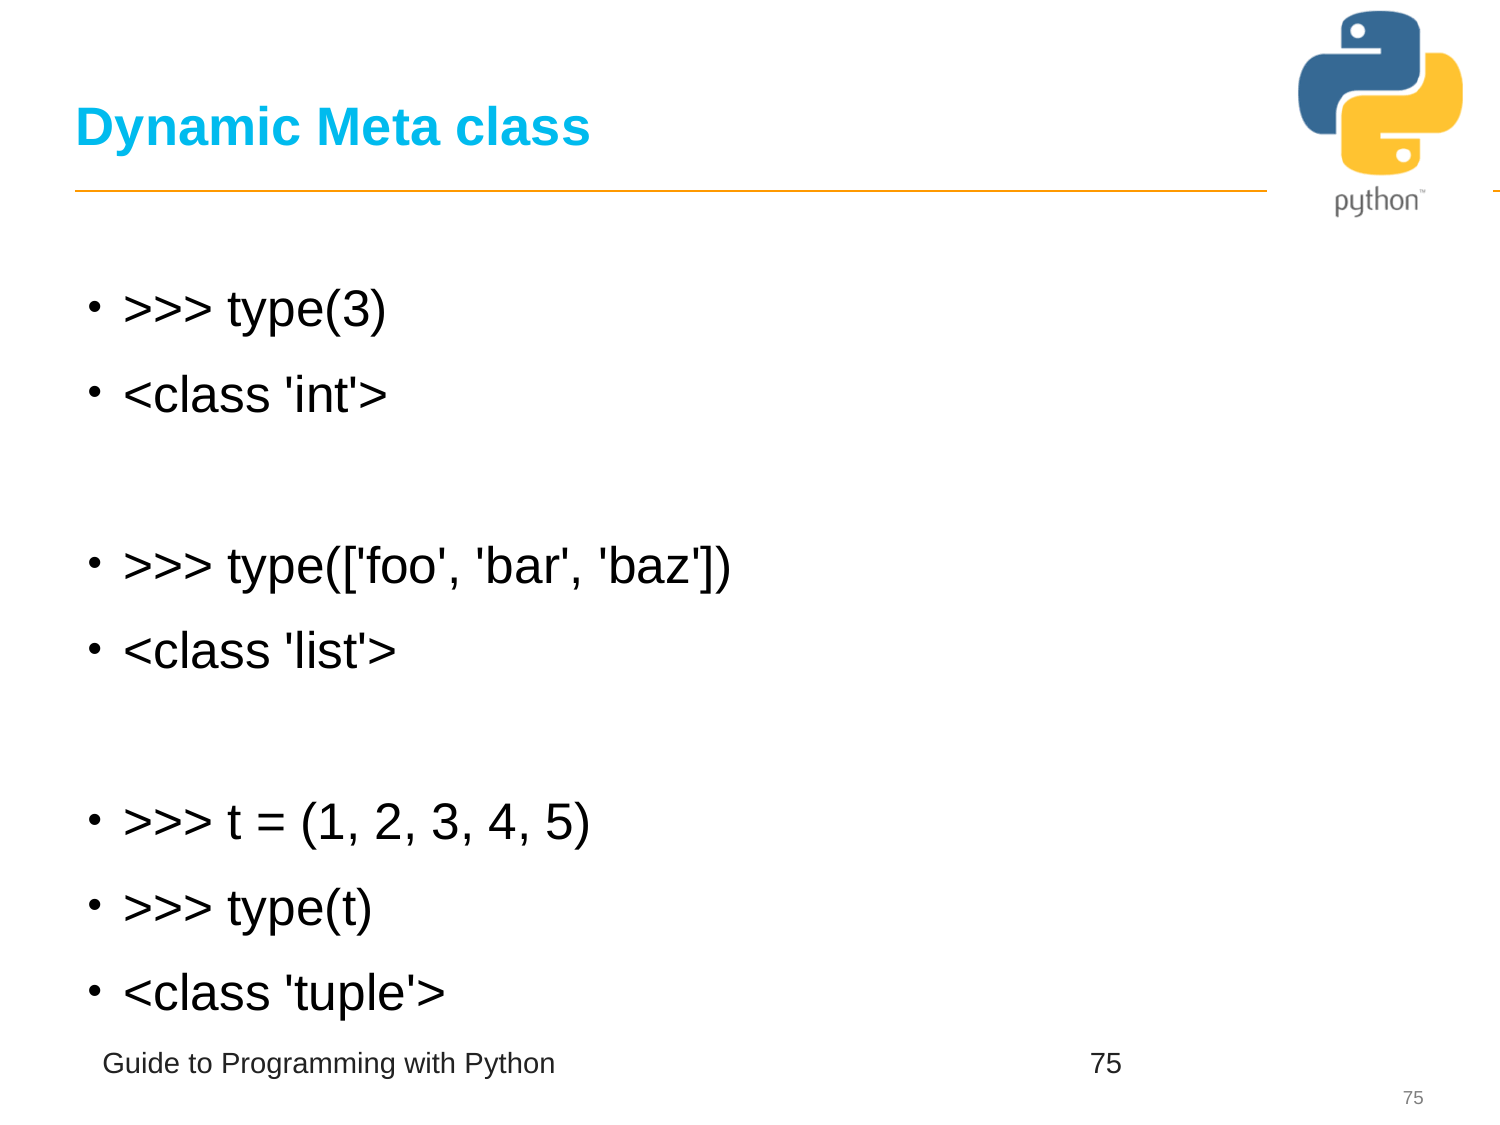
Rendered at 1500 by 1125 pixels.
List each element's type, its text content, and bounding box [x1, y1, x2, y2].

list >>> type(3) <class 'int'> >>> type(['foo', 'bar', 'baz']) <class 'list'> >>> t = (1, 2, 3, 4, 5) >>> type(t) <class 'tuple'> [87, 275, 1413, 1025]
title Dynamic Meta class [75, 27, 1422, 157]
picture [1267, 5, 1493, 222]
footer Guide to Programming with Python [87, 1037, 1050, 1100]
slide_number 75 [1074, 1037, 1413, 1100]
